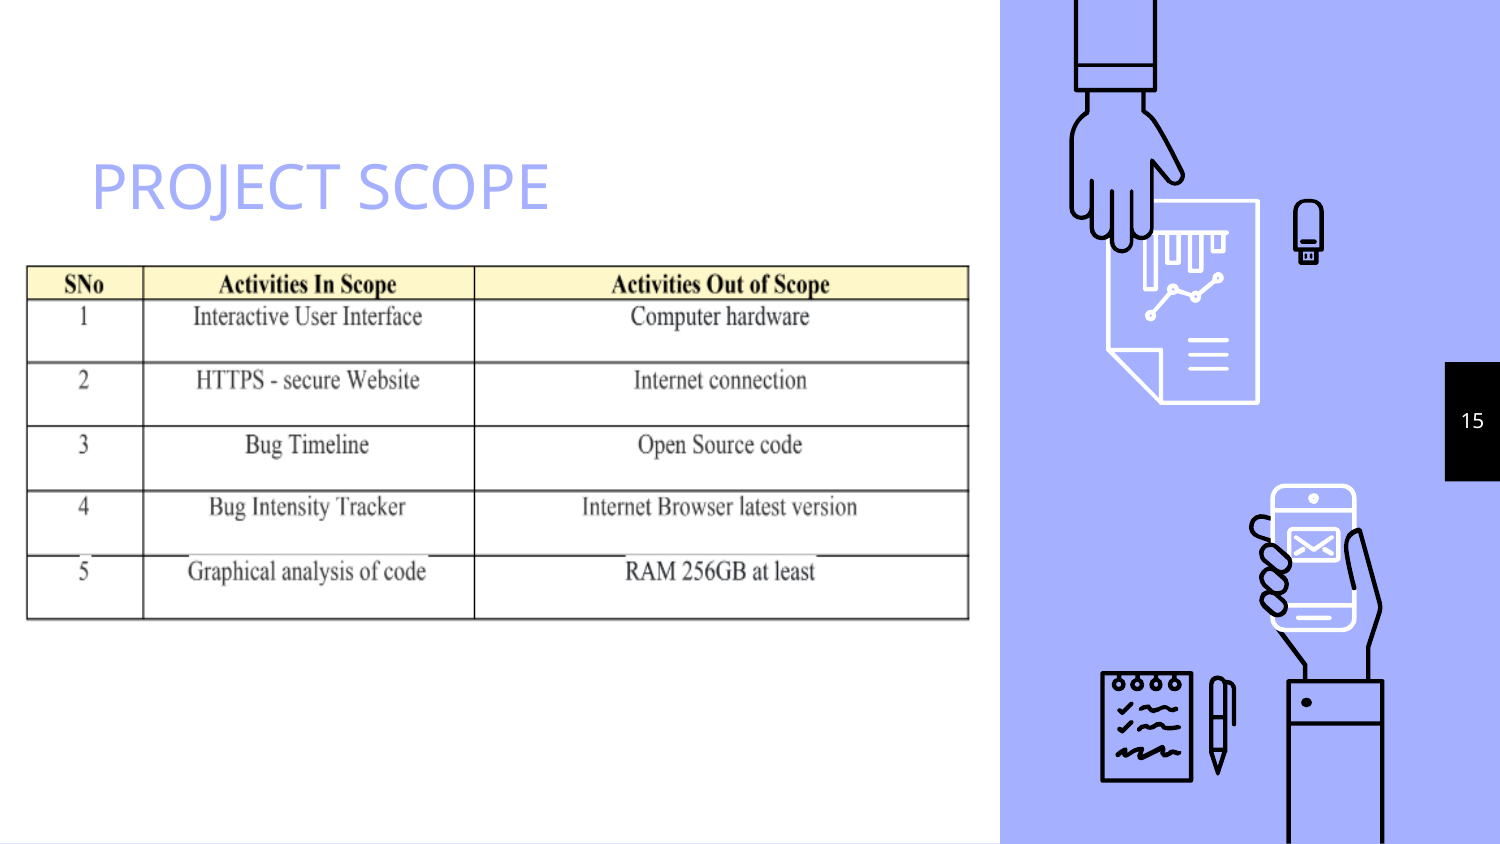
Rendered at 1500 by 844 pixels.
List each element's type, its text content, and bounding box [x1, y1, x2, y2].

slide_number ‹#› [1444, 362, 1500, 482]
title PROJECT SCOPE [75, 96, 962, 237]
picture [24, 261, 976, 627]
